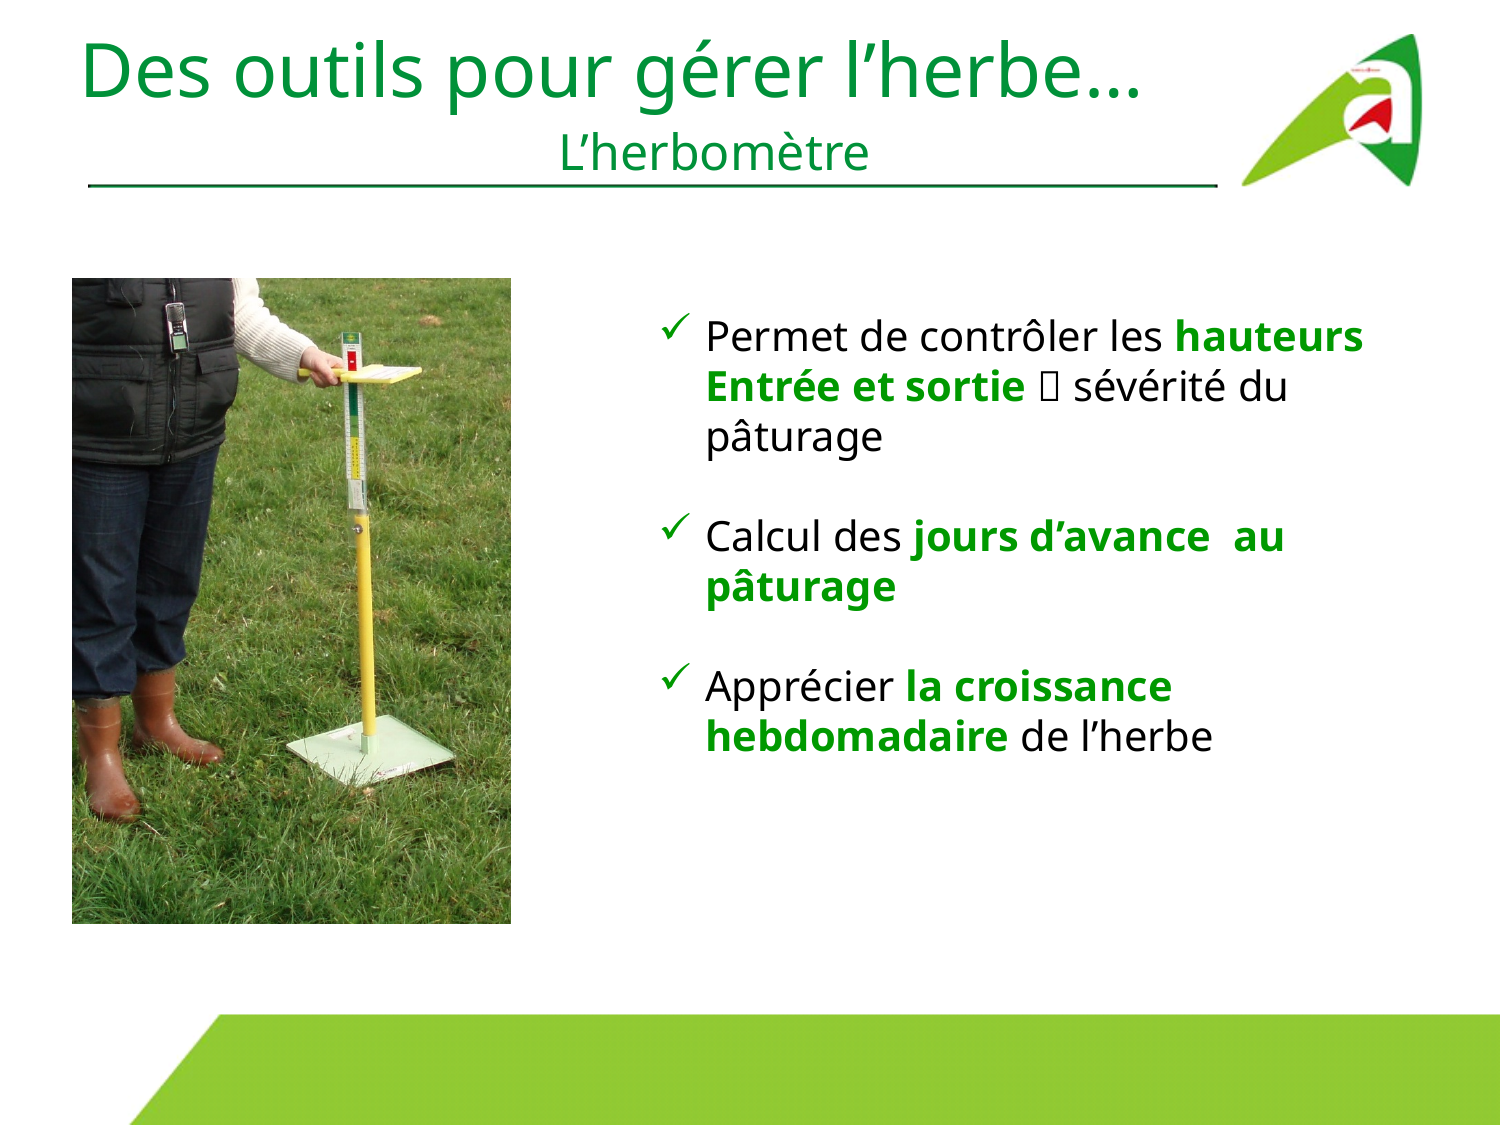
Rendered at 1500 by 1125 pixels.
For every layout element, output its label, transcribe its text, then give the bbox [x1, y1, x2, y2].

picture [72, 34, 1500, 1125]
text_box L’herbomètre [123, 113, 1306, 189]
text_box Permet de contrôler les hauteurs Entrée et sortie  sévérité du pâturage Calcul des jours d’avance au pâturage Apprécier la croissance hebdomadaire de l’herbe [643, 302, 1471, 818]
text_box Des outils pour gérer l’herbe… [64, 14, 1246, 121]
